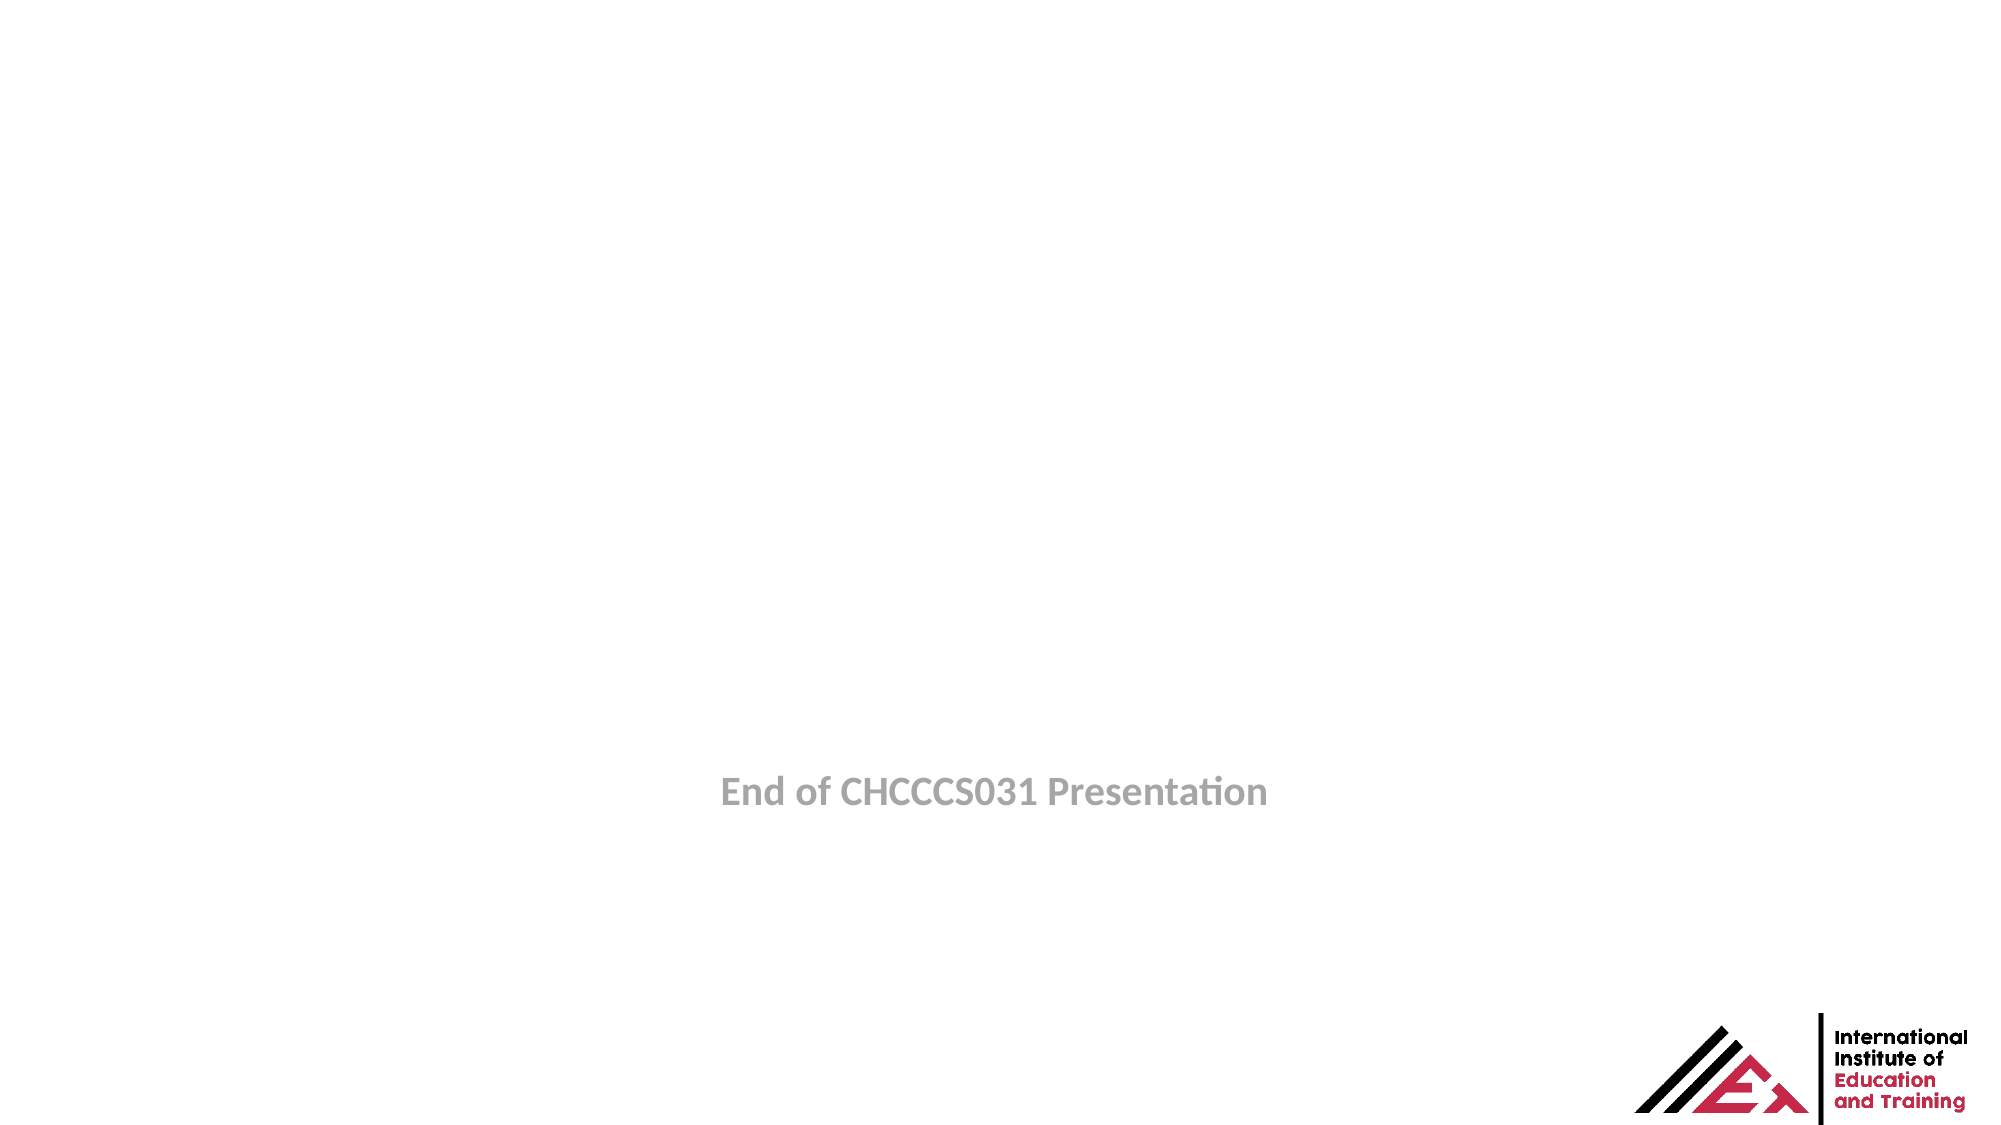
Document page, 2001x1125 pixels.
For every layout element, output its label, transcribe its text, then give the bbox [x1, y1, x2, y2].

list End of CHCCCS031 Presentation [137, 265, 1863, 822]
picture [1634, 1013, 1967, 1125]
